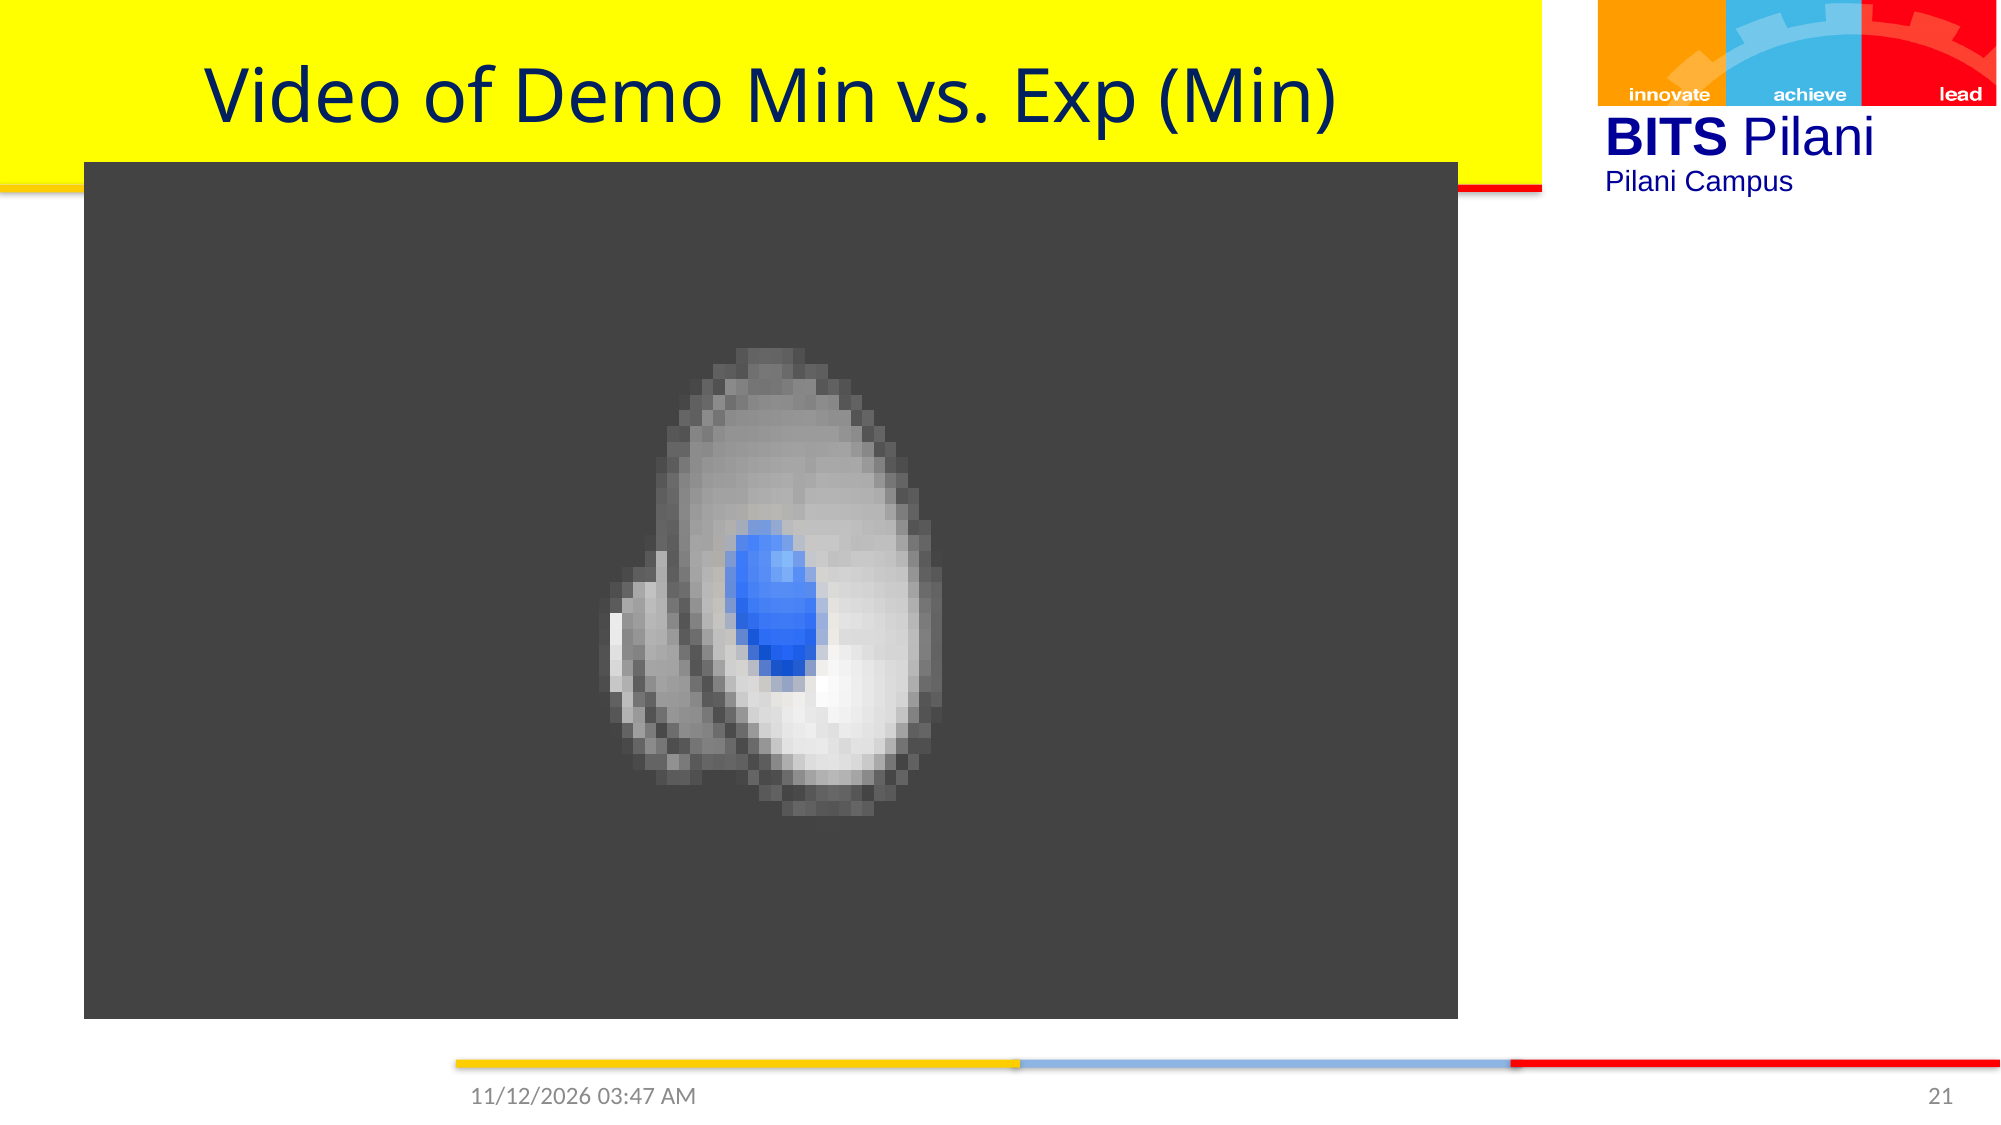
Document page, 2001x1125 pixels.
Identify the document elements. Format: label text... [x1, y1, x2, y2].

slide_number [455, 1065, 922, 1125]
slide_number 21 [1749, 1065, 1969, 1125]
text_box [83, 160, 1459, 1021]
title Video of Demo Min vs. Exp (Min) [0, 0, 1543, 185]
picture [1597, 0, 1997, 106]
